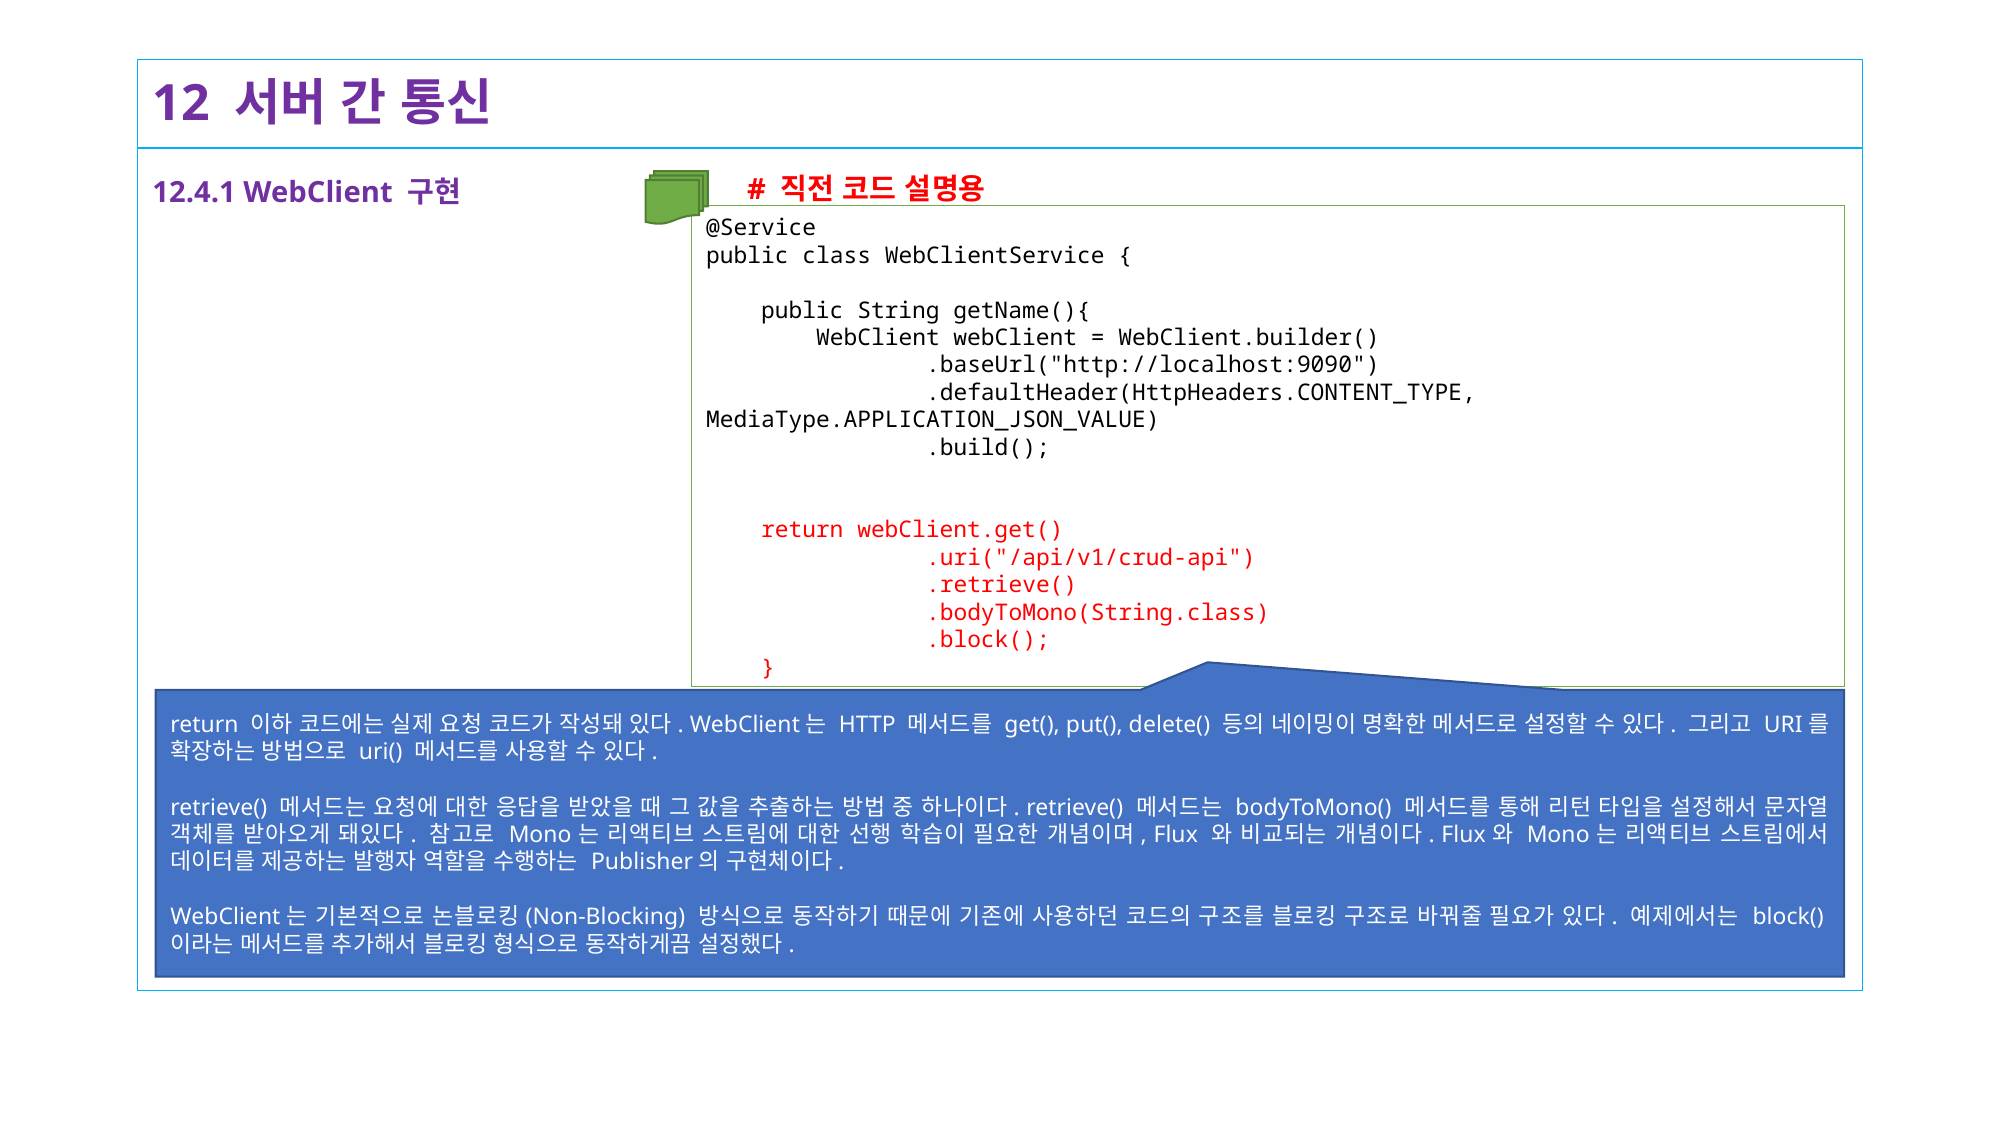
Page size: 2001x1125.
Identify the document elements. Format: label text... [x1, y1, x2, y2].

text_box @Service public class WebClientService { public String getName(){ WebClient webClient = WebClient.builder() .baseUrl("http://localhost:9090") .defaultHeader(HttpHeaders.CONTENT_TYPE, MediaType.APPLICATION_JSON_VALUE) .build(); return webClient.get() .uri("/api/v1/crud-api") .retrieve() .bodyToMono(String.class) .block(); } [691, 205, 1845, 687]
text_box [644, 170, 709, 225]
title 12 서버 간 통신 [137, 59, 1863, 148]
text_box return 이하 코드에는 실제 요청 코드가 작성돼 있다. WebClient는 HTTP 메서드를 get(), put(), delete() 등의 네이밍이 명확한 메서드로 설정할 수 있다. 그리고 URI를 확장하는 방법으로 uri() 메서드를 사용할 수 있다. retrieve() 메서드는 요청에 대한 응답을 받았을 때 그 값을 추출하는 방법 중 하나이다. retrieve() 메서드는 bodyToMono() 메서드를 통해 리턴 타입을 설정해서 문자열 객체를 받아오게 돼있다. 참고로 Mono는 리액티브 스트림에 대한 선행 학습이 필요한 개념이며, Flux 와 비교되는 개념이다. Flux와 Mono는 리액티브 스트림에서 데이터를 제공하는 발행자 역할을 수행하는 Publisher의 구현체이다. WebClient는 기본적으로 논블로킹(Non-Blocking) 방식으로 동작하기 때문에 기존에 사용하던 코드의 구조를 블로킹 구조로 바꿔줄 필요가 있다. 예제에서는 block()이라는 메서드를 추가해서 블로킹 형식으로 동작하게끔 설정했다. [154, 661, 1846, 978]
text_box # 직전 코드 설명용 [732, 162, 1075, 213]
list 12.4.1 WebClient 구현 [137, 148, 1863, 991]
